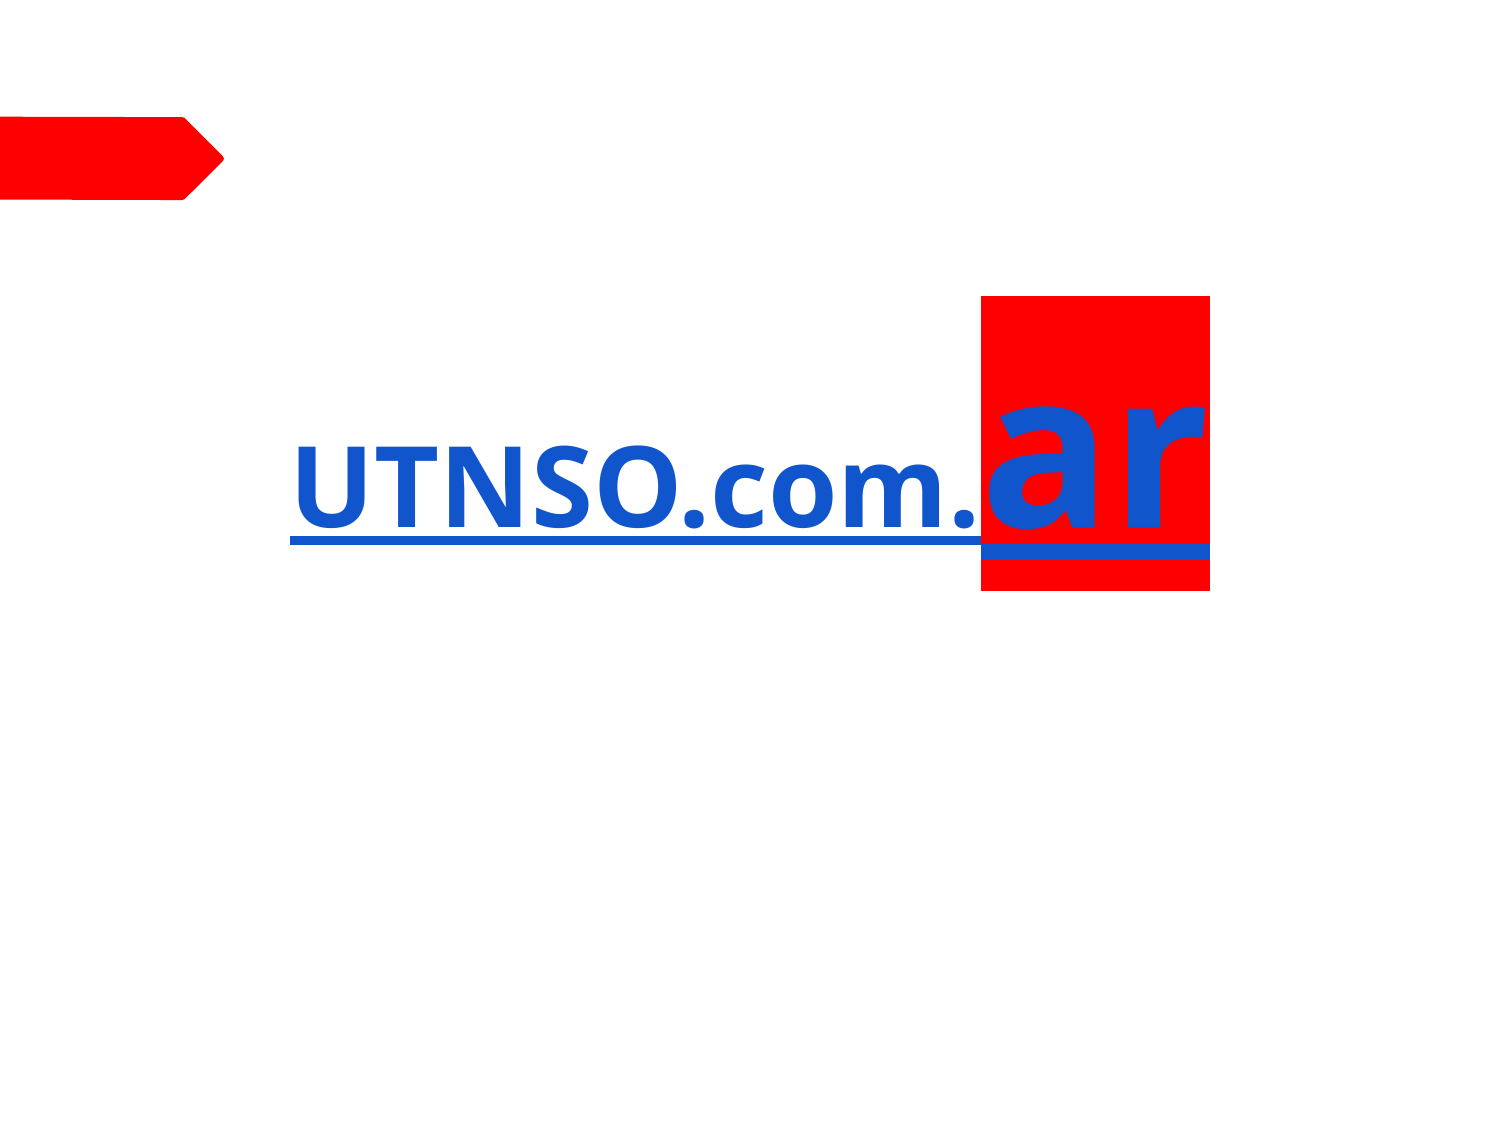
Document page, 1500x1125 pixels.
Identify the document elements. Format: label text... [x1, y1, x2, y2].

text_box UTNSO.com.ar [55, 316, 1445, 602]
